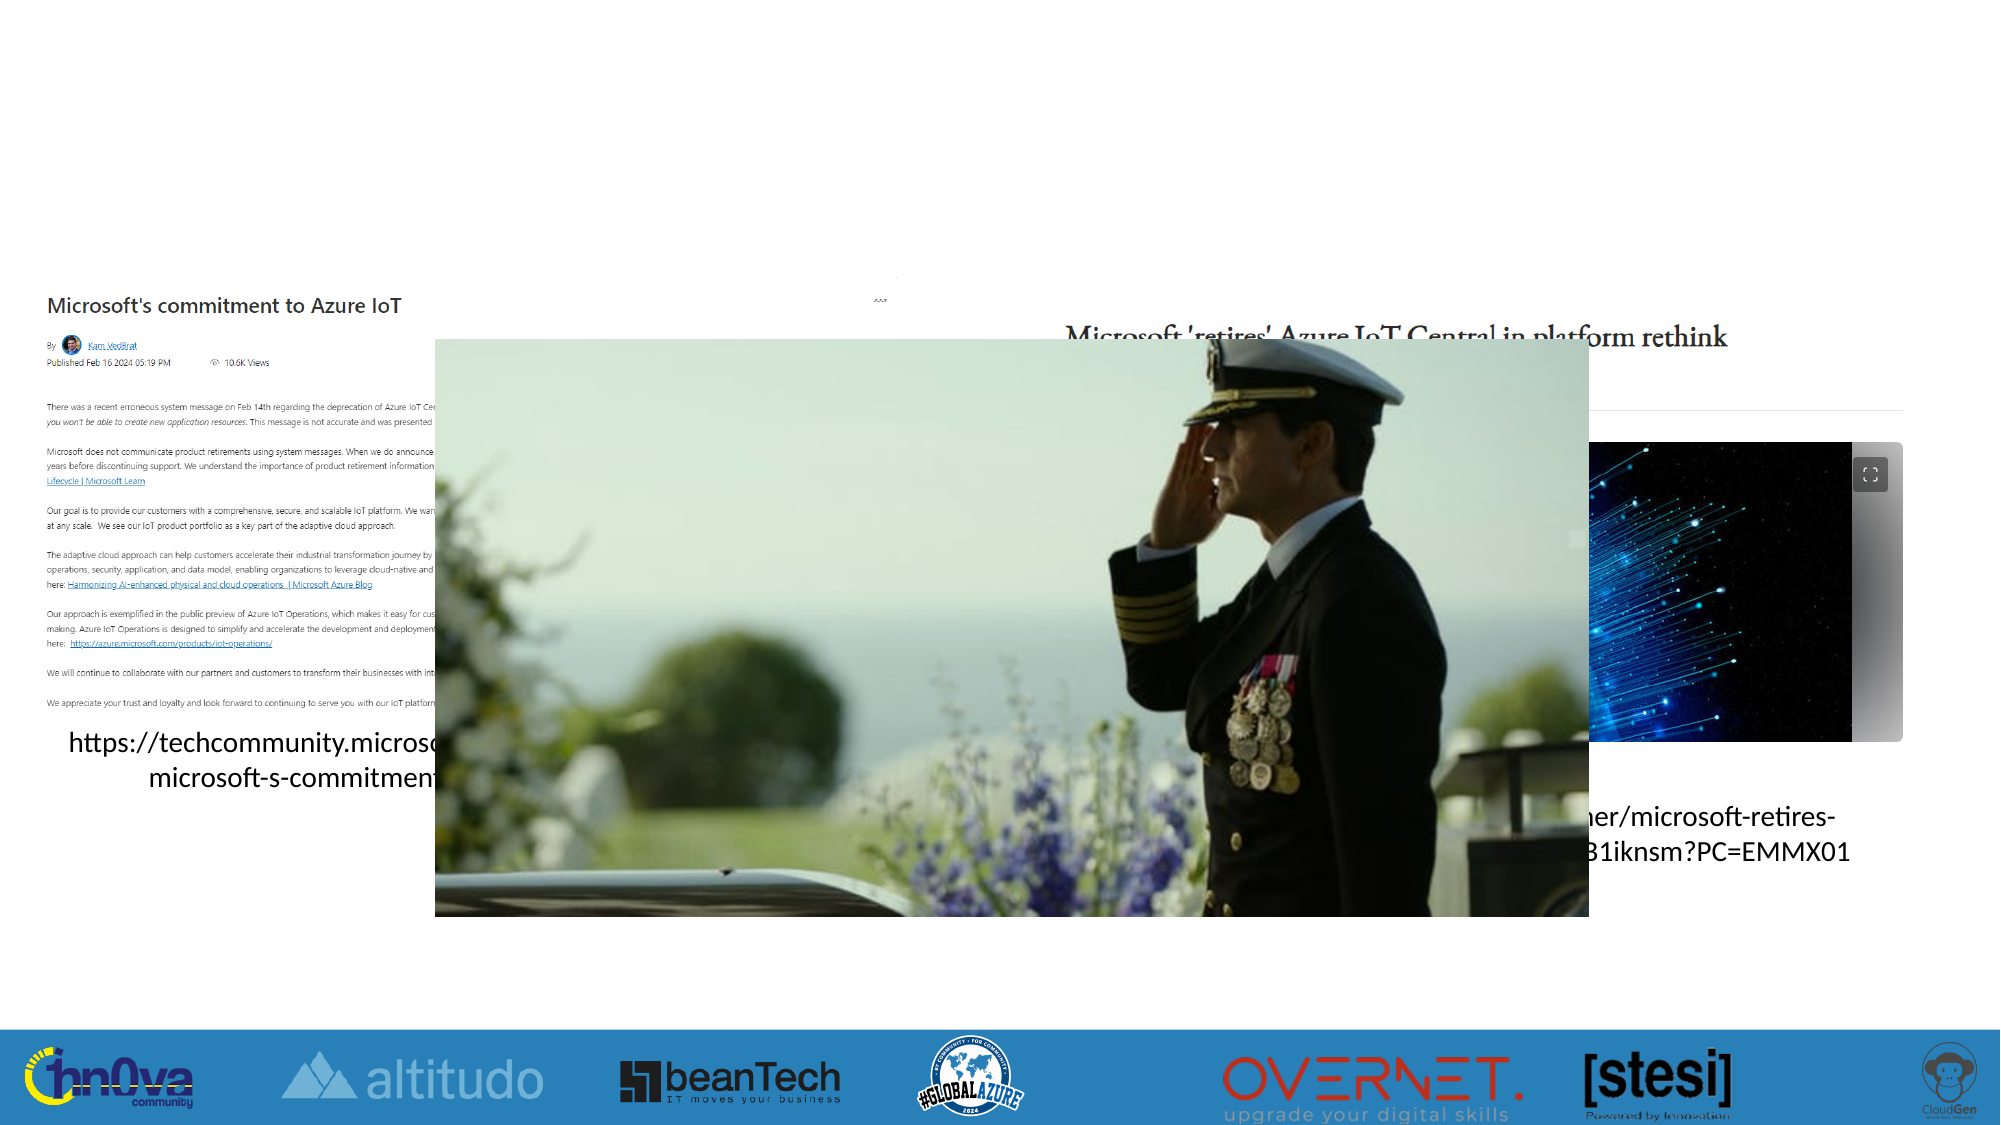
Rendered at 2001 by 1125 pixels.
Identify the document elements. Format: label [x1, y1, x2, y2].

picture [1206, 1027, 1751, 1125]
picture [264, 1026, 864, 1125]
picture [22, 1042, 199, 1114]
picture [1912, 1034, 1985, 1125]
text_box [32, 277, 897, 802]
picture [905, 1030, 1028, 1125]
text_box [1048, 311, 1913, 876]
picture [435, 339, 1589, 917]
